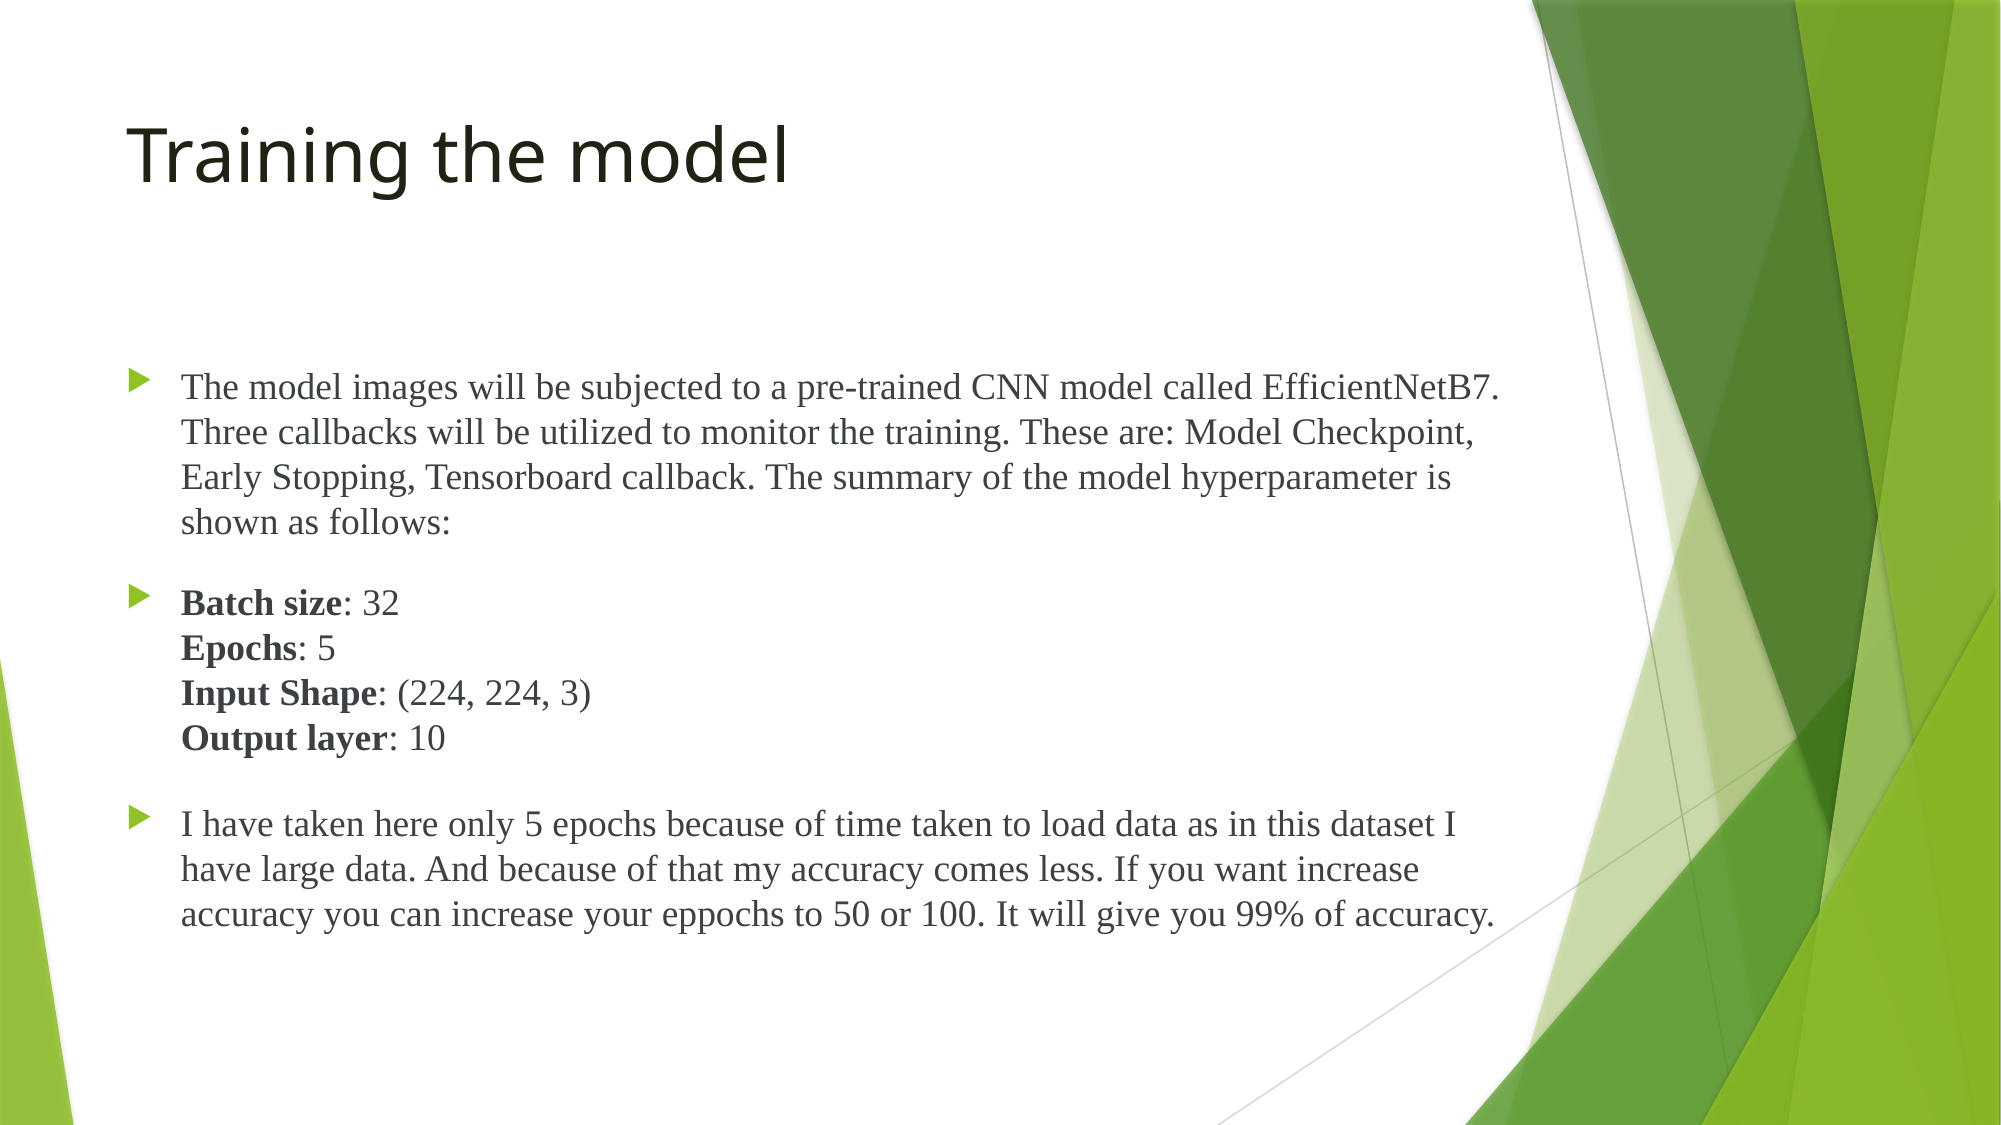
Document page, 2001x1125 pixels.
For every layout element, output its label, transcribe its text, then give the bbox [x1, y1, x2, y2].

list The model images will be subjected to a pre-trained CNN model called EfficientNetB7. Three callbacks will be utilized to monitor the training. These are: Model Checkpoint, Early Stopping, Tensorboard callback. The summary of the model hyperparameter is shown as follows: Batch size: 32 Epochs: 5 Input Shape: (224, 224, 3) Output layer: 10 I have taken here only 5 epochs because of time taken to load data as in this dataset I have large data. And because of that my accuracy comes less. If you want increase accuracy you can increase your eppochs to 50 or 100. It will give you 99% of accuracy. [111, 354, 1522, 992]
title Training the model [111, 99, 1522, 317]
